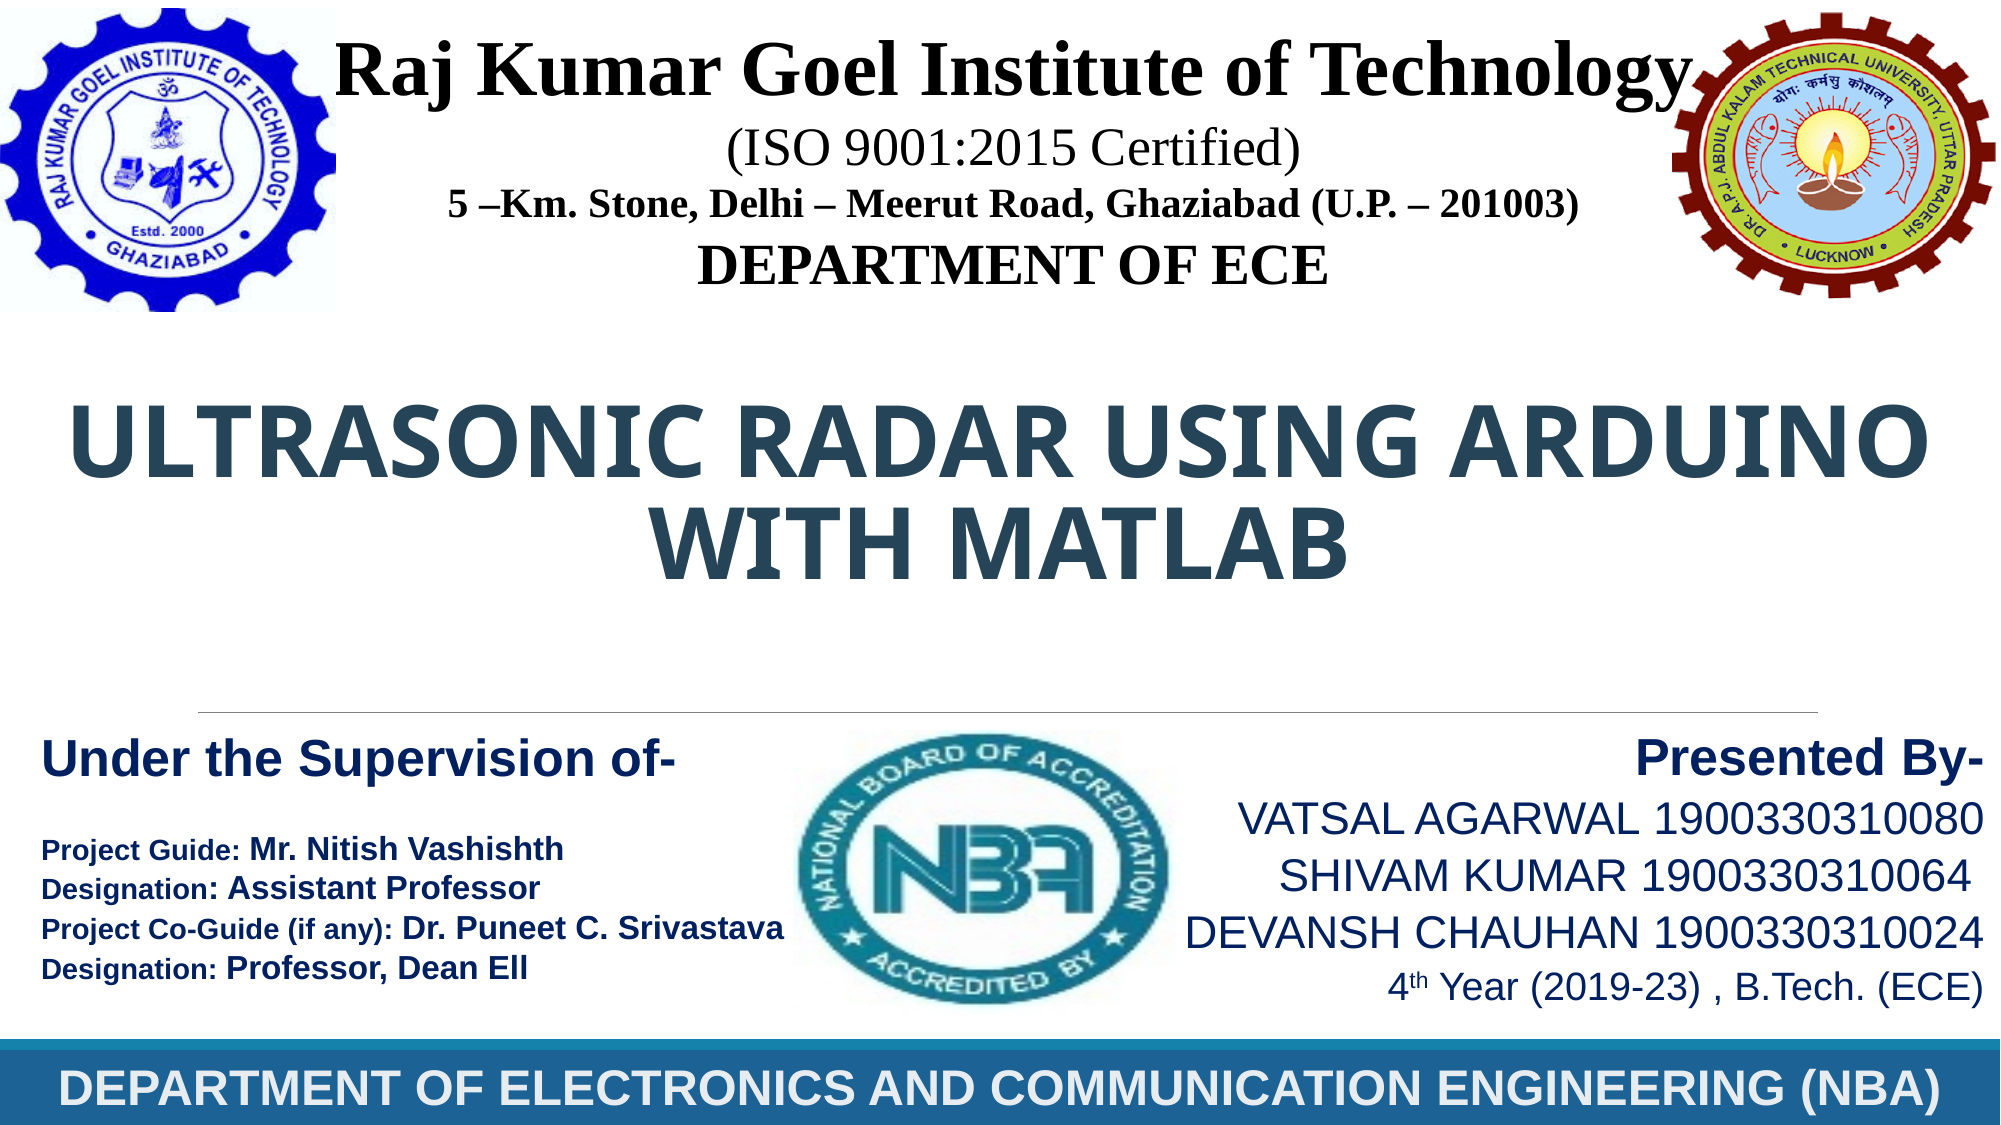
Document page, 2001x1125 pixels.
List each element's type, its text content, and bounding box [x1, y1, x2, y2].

picture [1671, 10, 2000, 299]
picture [793, 729, 1183, 1018]
picture [0, 7, 336, 312]
text_box Raj Kumar Goel Institute of Technology (ISO 9001:2015 Certified) 5 –Km. Stone, Delhi – Meerut Road, Ghaziabad (U.P. – 201003) DEPARTMENT OF ECE [340, 31, 1666, 281]
text_box Under the Supervision of- Project Guide: Mr. Nitish Vashishth Designation: Assistant Professor Project Co-Guide (if any): Dr. Puneet C. Srivastava Designation: Professor, Dean Ell [26, 716, 1006, 1109]
text_box Presented By- VATSAL AGARWAL 1900330310080 SHIVAM KUMAR 1900330310064 DEVANSH CHAUHAN 1900330310024 4th Year (2019-23) , B.Tech. (ECE) [1162, 715, 2000, 1125]
title ULTRASONIC RADAR USING ARDUINO WITH MATLAB [0, 346, 2000, 651]
subtitle DEPARTMENT OF ELECTRONICS AND COMMUNICATION ENGINEERING (NBA) [0, 1054, 1162, 1125]
